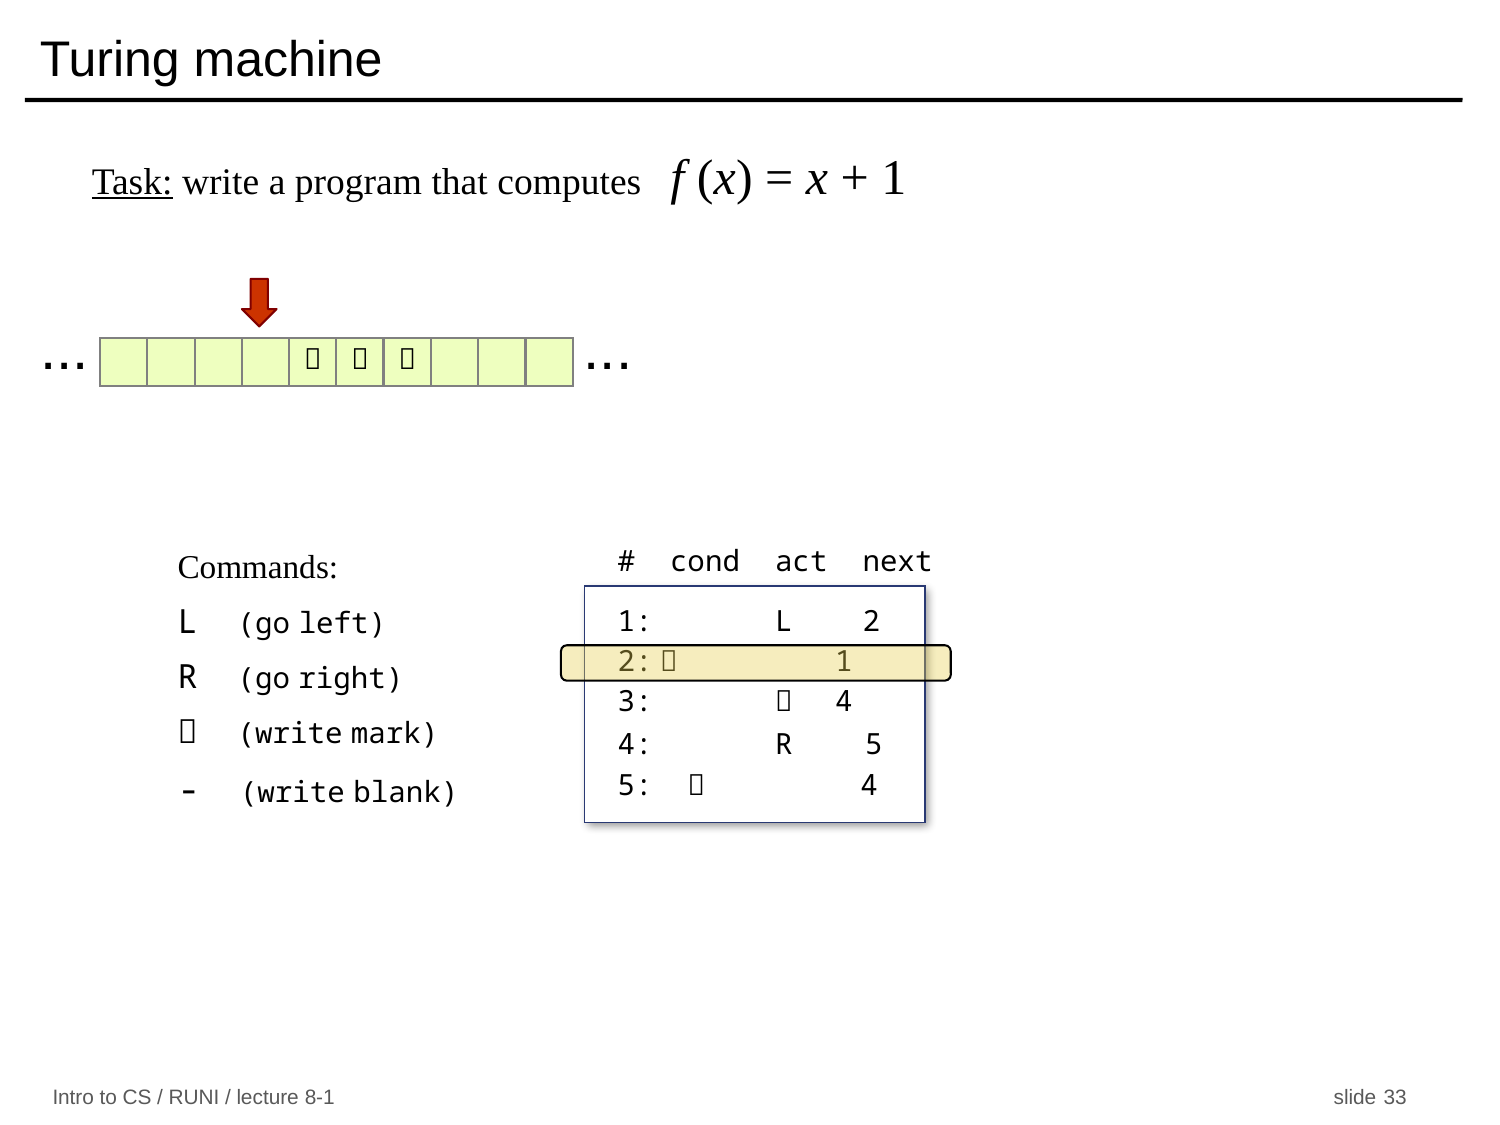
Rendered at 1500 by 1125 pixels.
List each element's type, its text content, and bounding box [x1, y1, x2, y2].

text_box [40, 278, 632, 386]
title Turing machine [24, 12, 1463, 100]
text_box 1: L 2 2:  1 3:  4 4: R 5 5:  4 [584, 587, 925, 645]
text_box 1: L 2 2:  1 3:  4 4: R 5 5:  4 [584, 681, 925, 823]
text_box [560, 645, 951, 681]
text_box # cond act next [584, 538, 939, 587]
text_box Commands: L (go left) R (go right)  (write mark) - (write blank) [162, 537, 486, 837]
text_box Task: write a program that computes f (x) = x + 1 [76, 137, 1388, 232]
